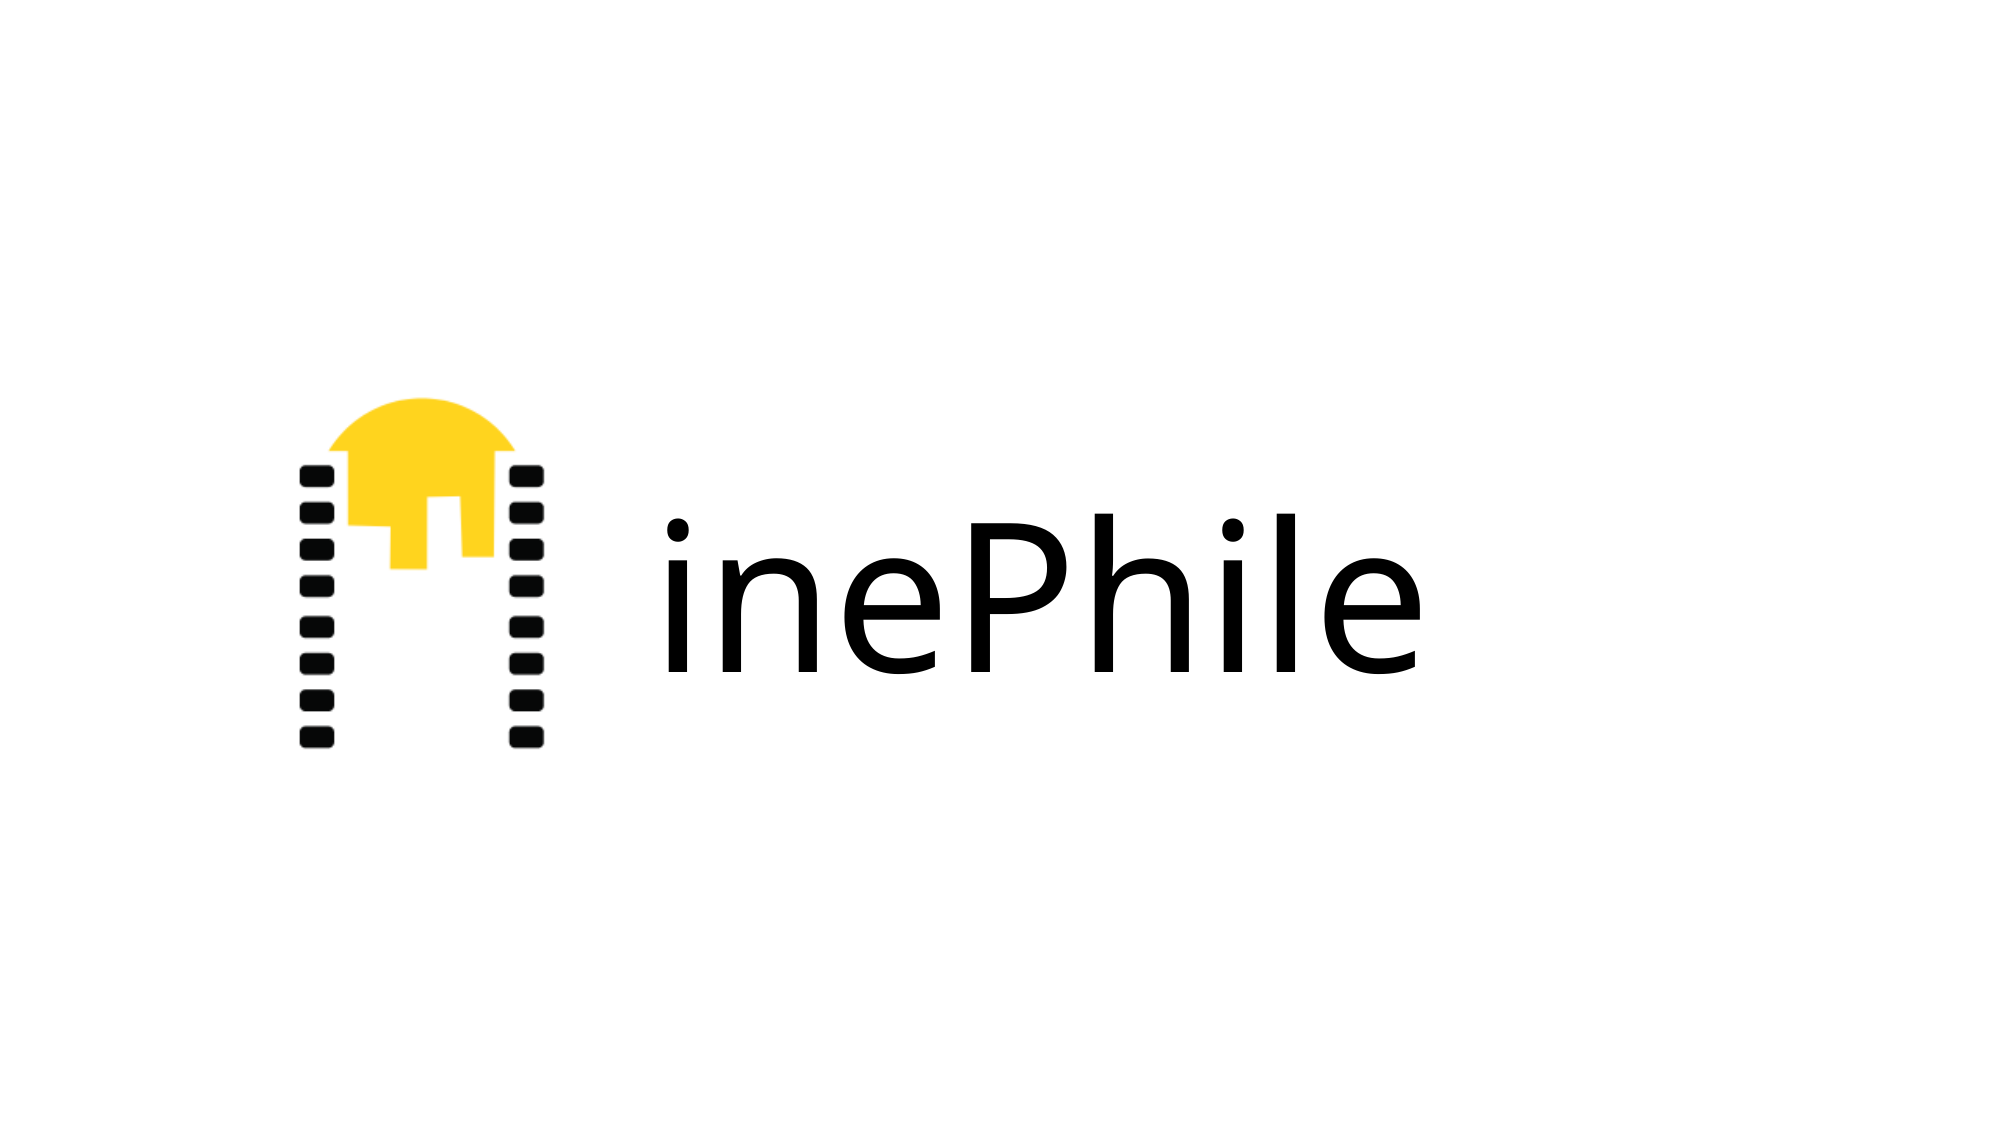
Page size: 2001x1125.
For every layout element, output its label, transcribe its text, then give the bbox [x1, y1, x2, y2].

picture [228, 379, 618, 801]
text_box inePhile [636, 456, 1446, 721]
